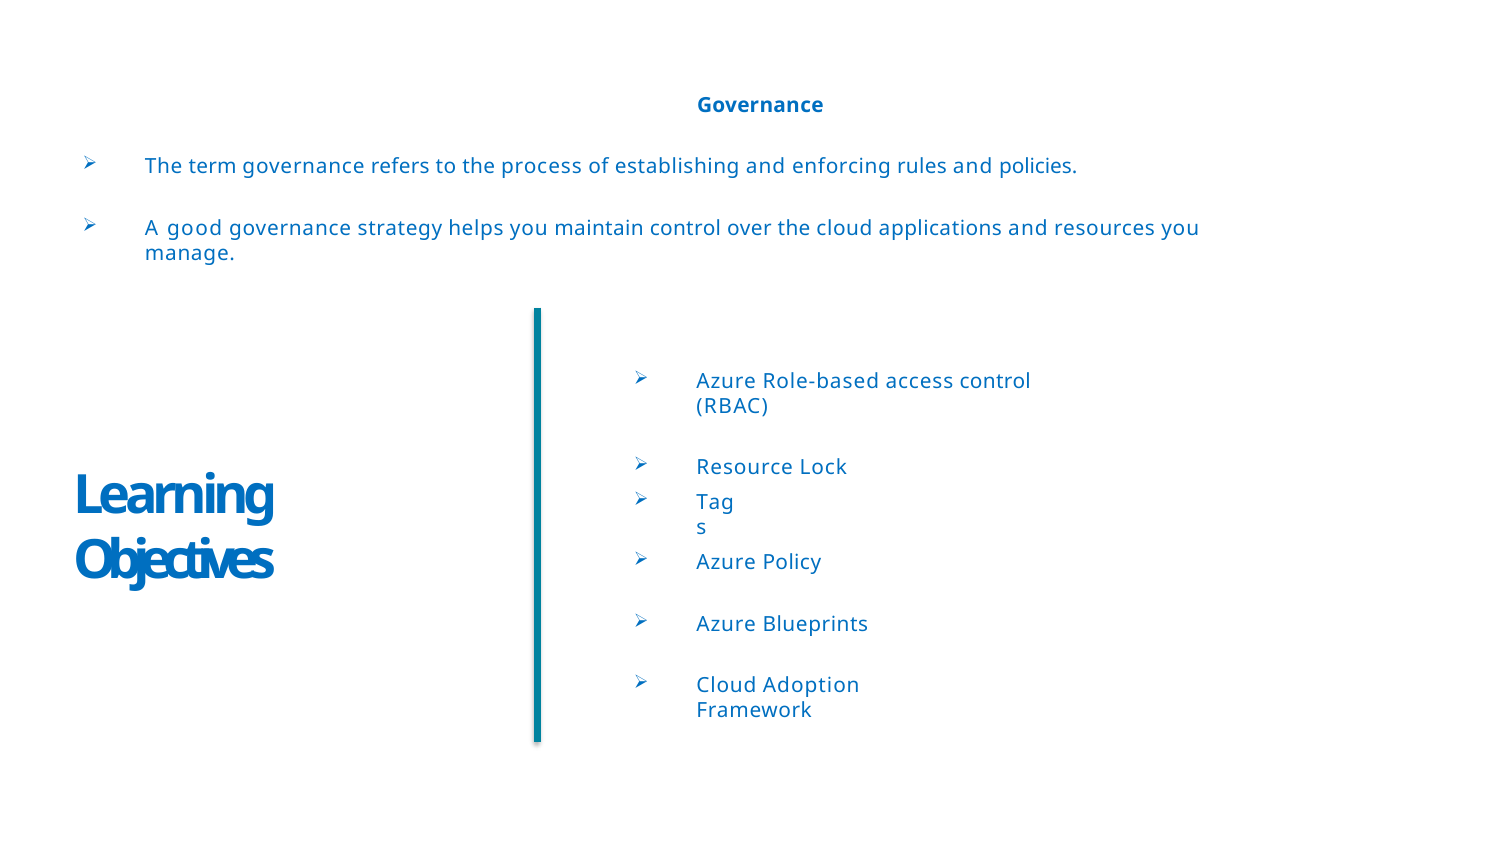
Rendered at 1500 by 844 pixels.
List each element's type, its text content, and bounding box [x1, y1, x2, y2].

text_box Learning Objectives [71, 457, 457, 590]
text_box Tags [631, 486, 746, 539]
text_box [528, 305, 546, 751]
text_box Azure Policy Azure Blueprints Cloud Adoption Framework [631, 546, 973, 722]
text_box Azure Role-based access control (RBAC) Resource Lock [631, 365, 1101, 479]
text_box Governance The term governance refers to the process of establishing and enforcing rules and policies. A good governance strategy helps you maintain control over the cloud applications and resources you manage. [80, 89, 1247, 265]
